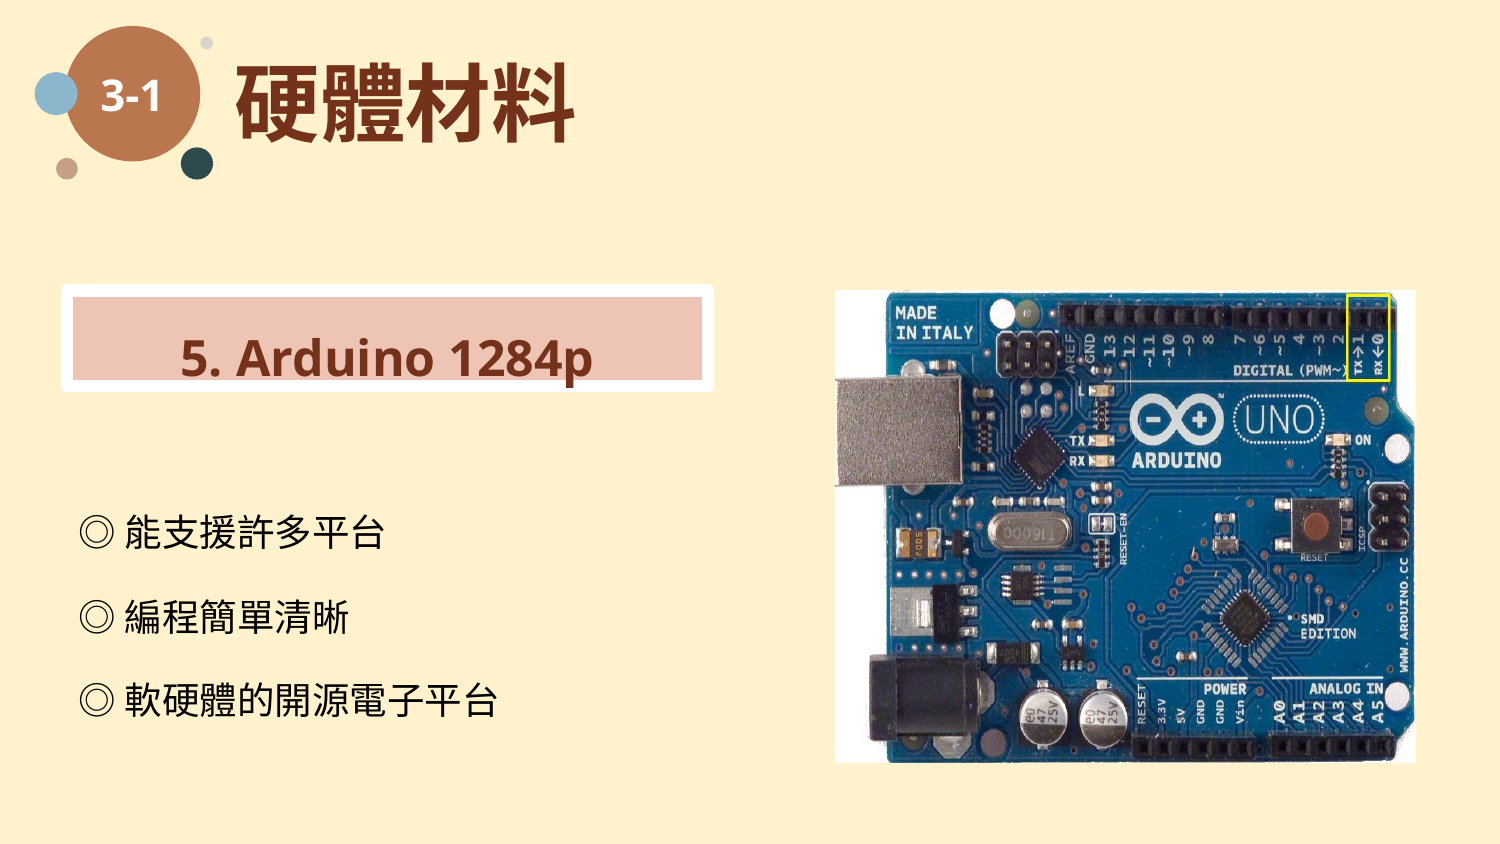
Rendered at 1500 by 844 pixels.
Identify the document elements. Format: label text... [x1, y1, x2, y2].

picture [835, 290, 1417, 763]
text_box 5. Arduino 1284p ◎能支援許多平台 ◎編程簡單清晰 ◎軟硬體的開源電子平台 [66, 290, 709, 386]
text_box 硬體材料 [223, 44, 628, 159]
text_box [34, 25, 214, 180]
